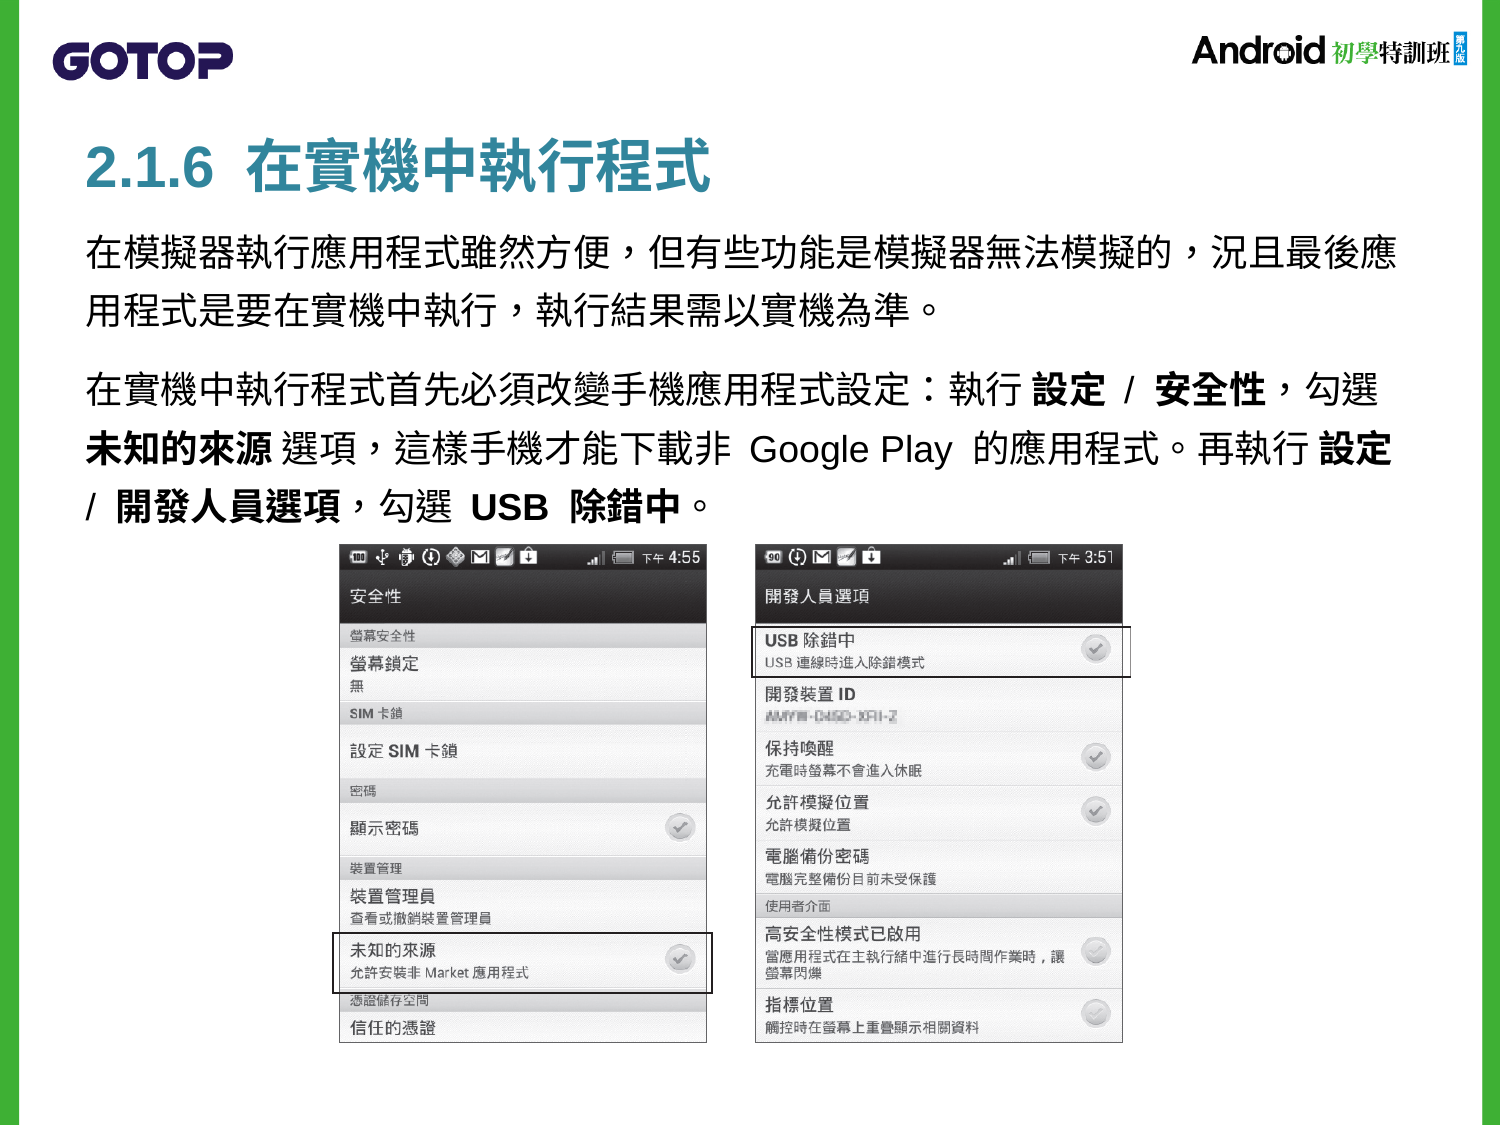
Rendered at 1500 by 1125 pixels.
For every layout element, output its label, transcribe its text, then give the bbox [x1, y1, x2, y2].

picture [0, 0, 1500, 1125]
list 2.1.6 在實機中執行程式 在模擬器執行應用程式雖然方便，但有些功能是模擬器無法模擬的，況且最後應用程式是要在實機中執行，執行結果需以實機為準。 在實機中執行程式首先必須改變手機應用程式設定：執行 設定 / 安全性，勾選 未知的來源 選項，這樣手機才能下載非 Google Play 的應用程式。再執行 設定 / 開發人員選項，勾選 USB 除錯中。 [70, 121, 1430, 1067]
